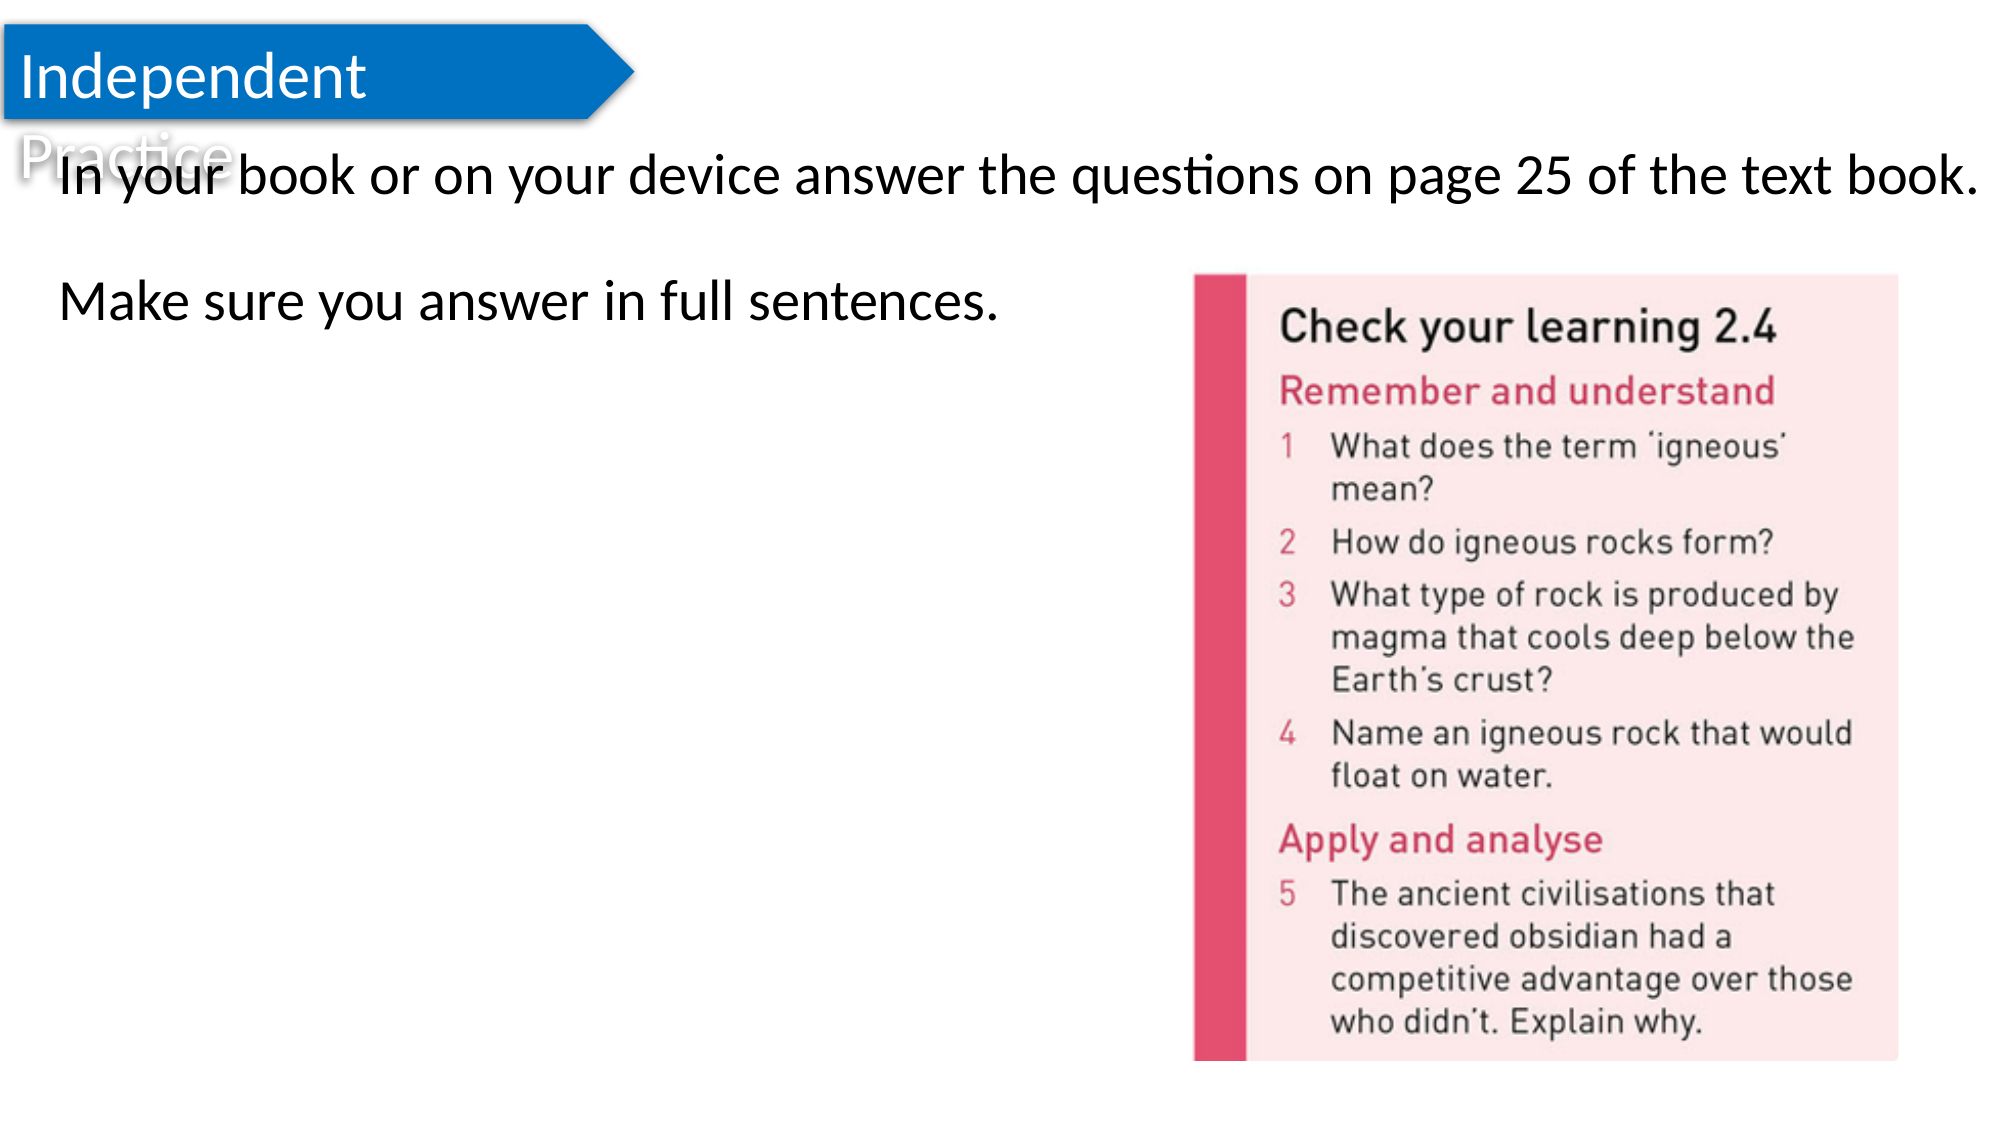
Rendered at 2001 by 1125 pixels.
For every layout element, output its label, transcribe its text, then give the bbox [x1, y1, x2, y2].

text_box In your book or on your device answer the questions on page 25 of the text book. Make sure you answer in full sentences. [43, 136, 2000, 1096]
text_box Independent Practice [4, 24, 635, 119]
picture [1183, 262, 1899, 1061]
